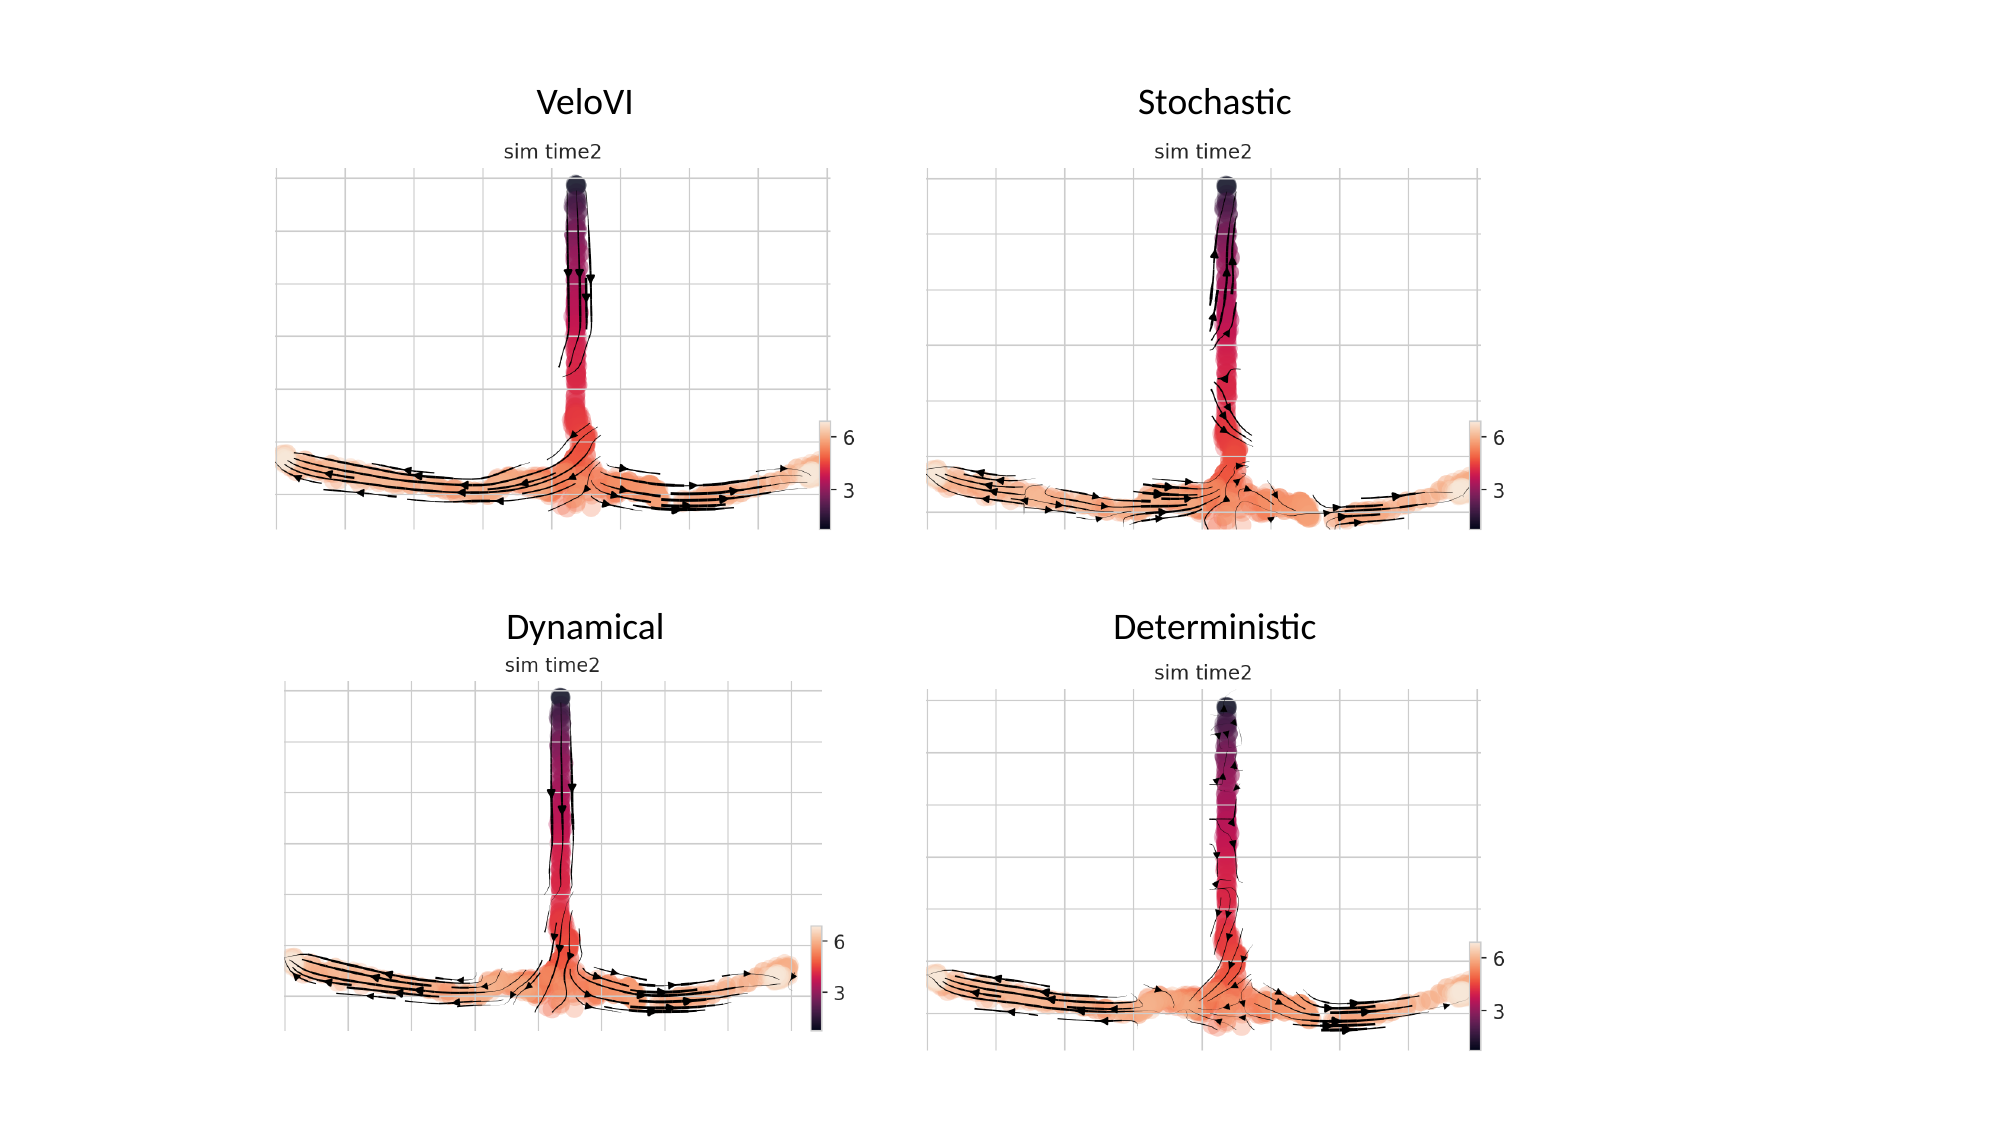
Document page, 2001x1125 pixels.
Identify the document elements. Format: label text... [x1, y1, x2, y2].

picture [272, 645, 856, 1042]
text_box Dynamical [396, 594, 775, 645]
picture [914, 652, 1516, 1062]
text_box Stochastic [1026, 69, 1404, 130]
text_box VeloVI [396, 69, 775, 130]
picture [263, 131, 866, 541]
text_box Deterministic [1026, 594, 1404, 652]
picture [914, 131, 1516, 541]
